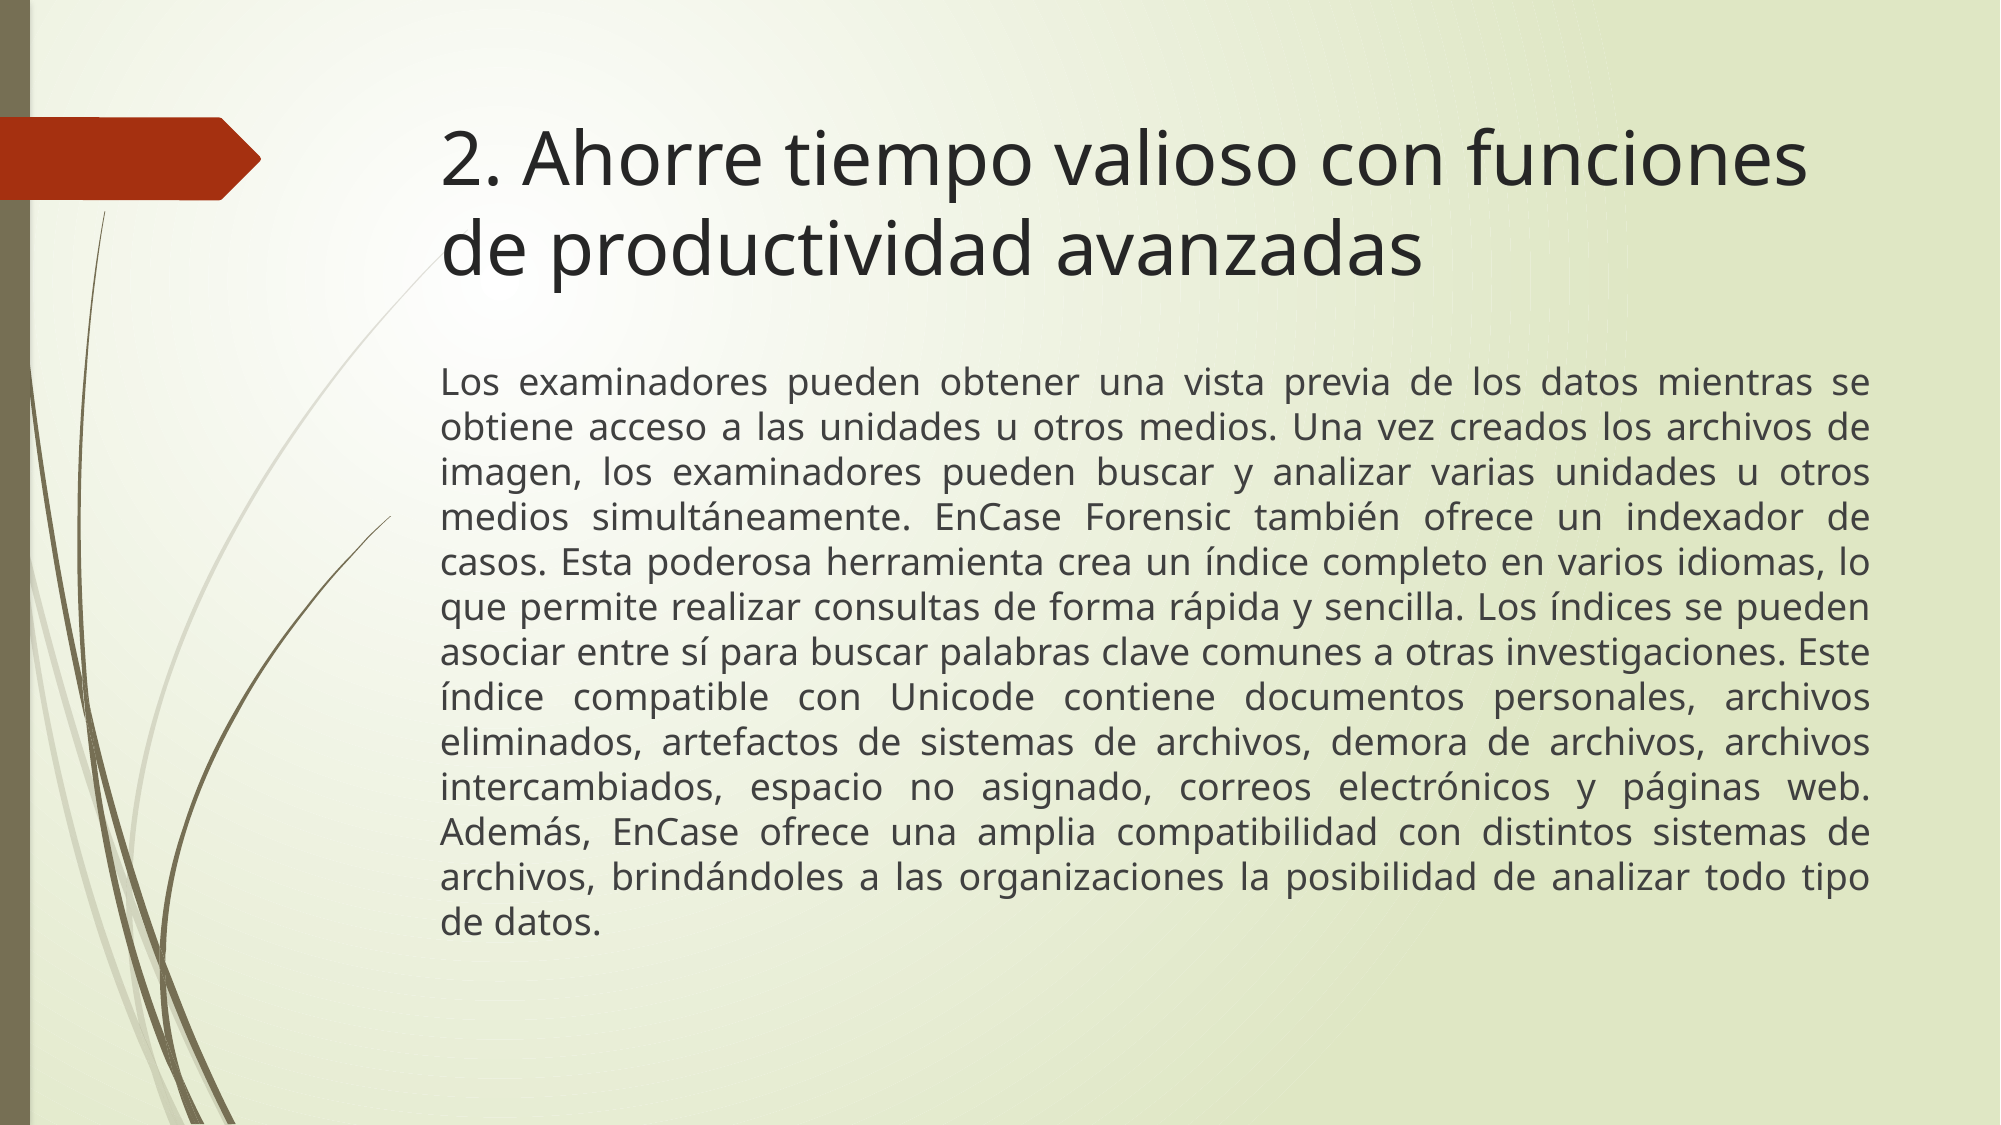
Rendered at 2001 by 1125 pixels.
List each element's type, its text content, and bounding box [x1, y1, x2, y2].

list Los examinadores pueden obtener una vista previa de los datos mientras se obtiene acceso a las unidades u otros medios. Una vez creados los archivos de imagen, los examinadores pueden buscar y analizar varias unidades u otros medios simultáneamente. EnCase Forensic también ofrece un indexador de casos. Esta poderosa herramienta crea un índice completo en varios idiomas, lo que permite realizar consultas de forma rápida y sencilla. Los índices se pueden asociar entre sí para buscar palabras clave comunes a otras investigaciones. Este índice compatible con Unicode contiene documentos personales, archivos eliminados, artefactos de sistemas de archivos, demora de archivos, archivos intercambiados, espacio no asignado, correos electrónicos y páginas web. Además, EnCase ofrece una amplia compatibilidad con distintos sistemas de archivos, brindándoles a las organizaciones la posibilidad de analizar todo tipo de datos. [424, 350, 1888, 970]
title 2. Ahorre tiempo valioso con funciones de productividad avanzadas [425, 102, 1888, 313]
